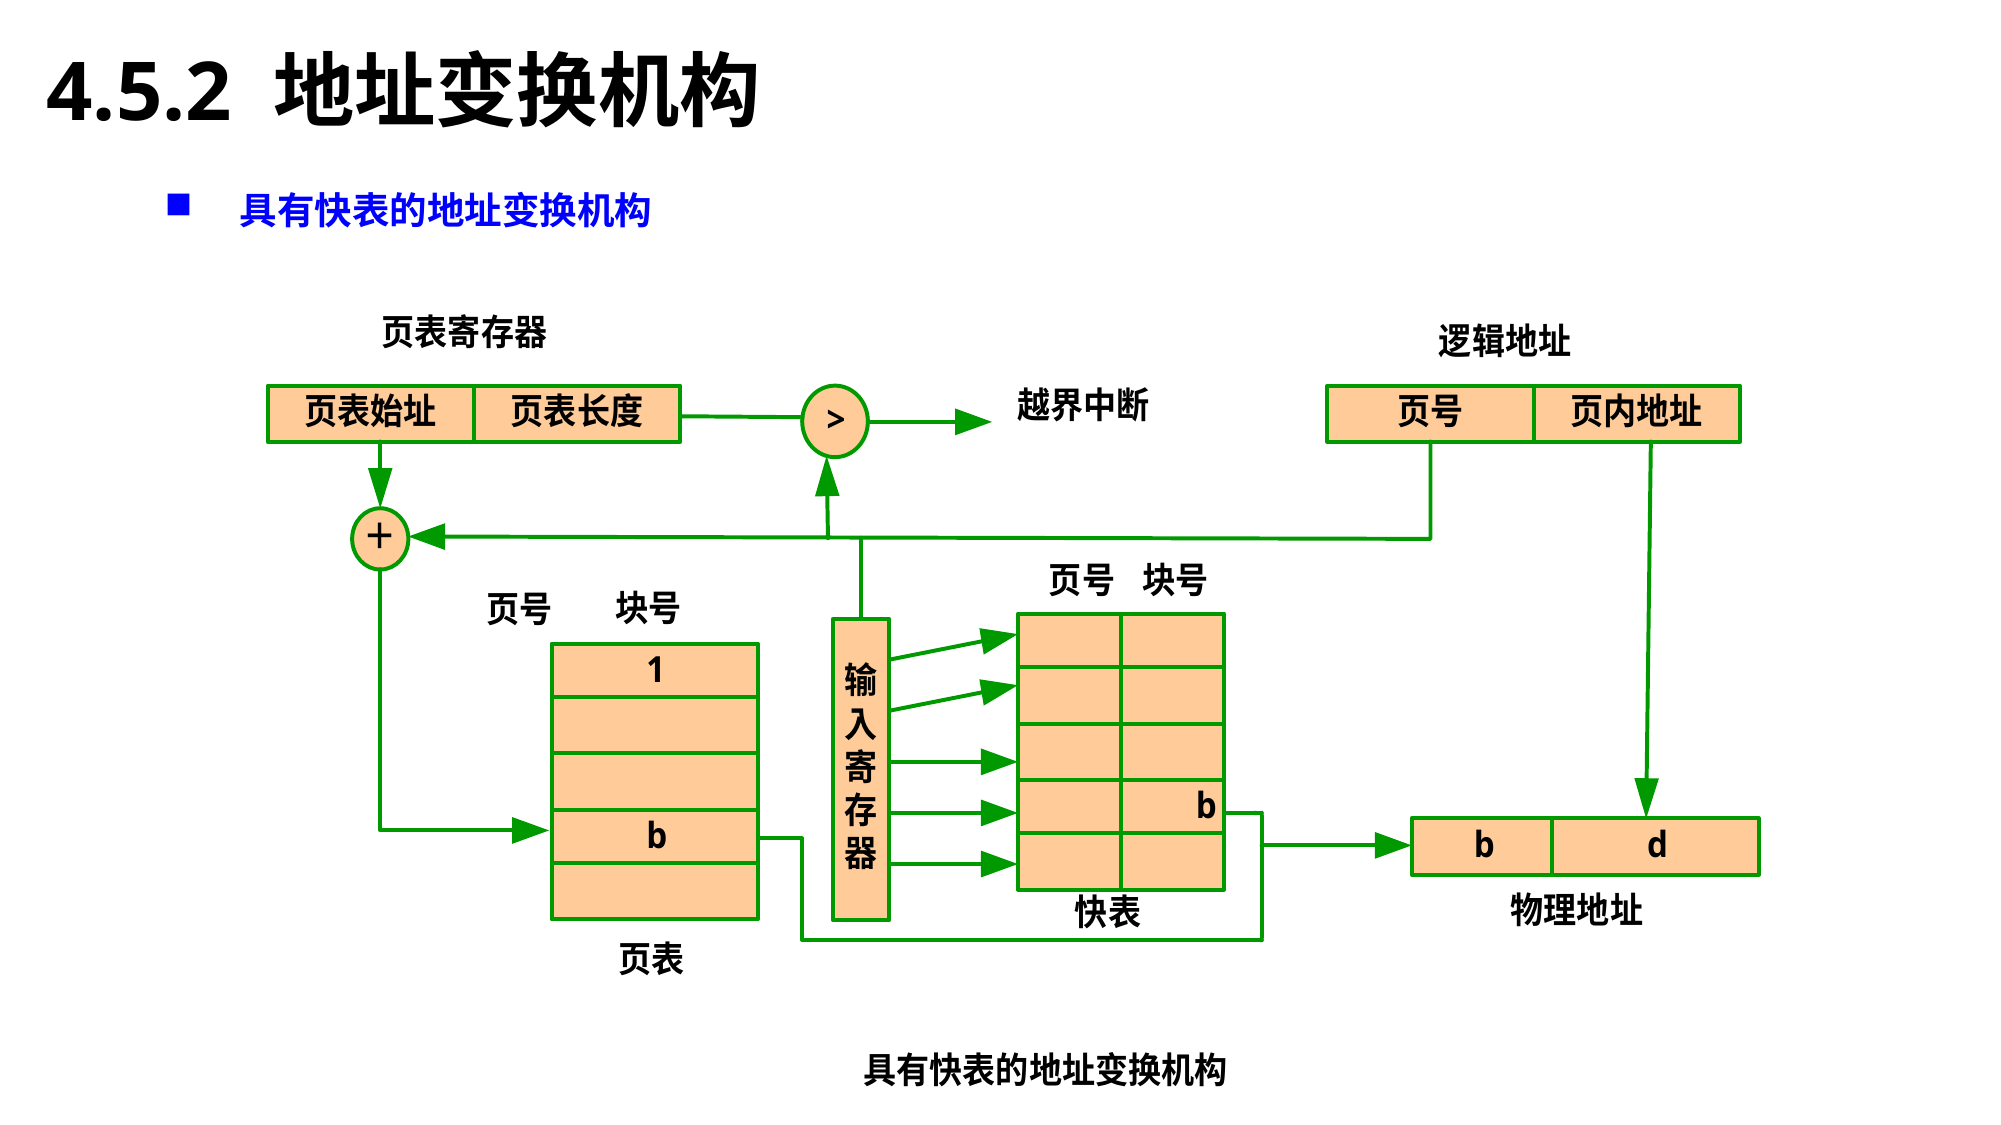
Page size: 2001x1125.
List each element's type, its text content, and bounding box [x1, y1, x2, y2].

list 具有快表的地址变换机构 [149, 157, 1826, 275]
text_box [263, 302, 1764, 1105]
text_box 4.5.2 地址变换机构 [31, 5, 1812, 183]
